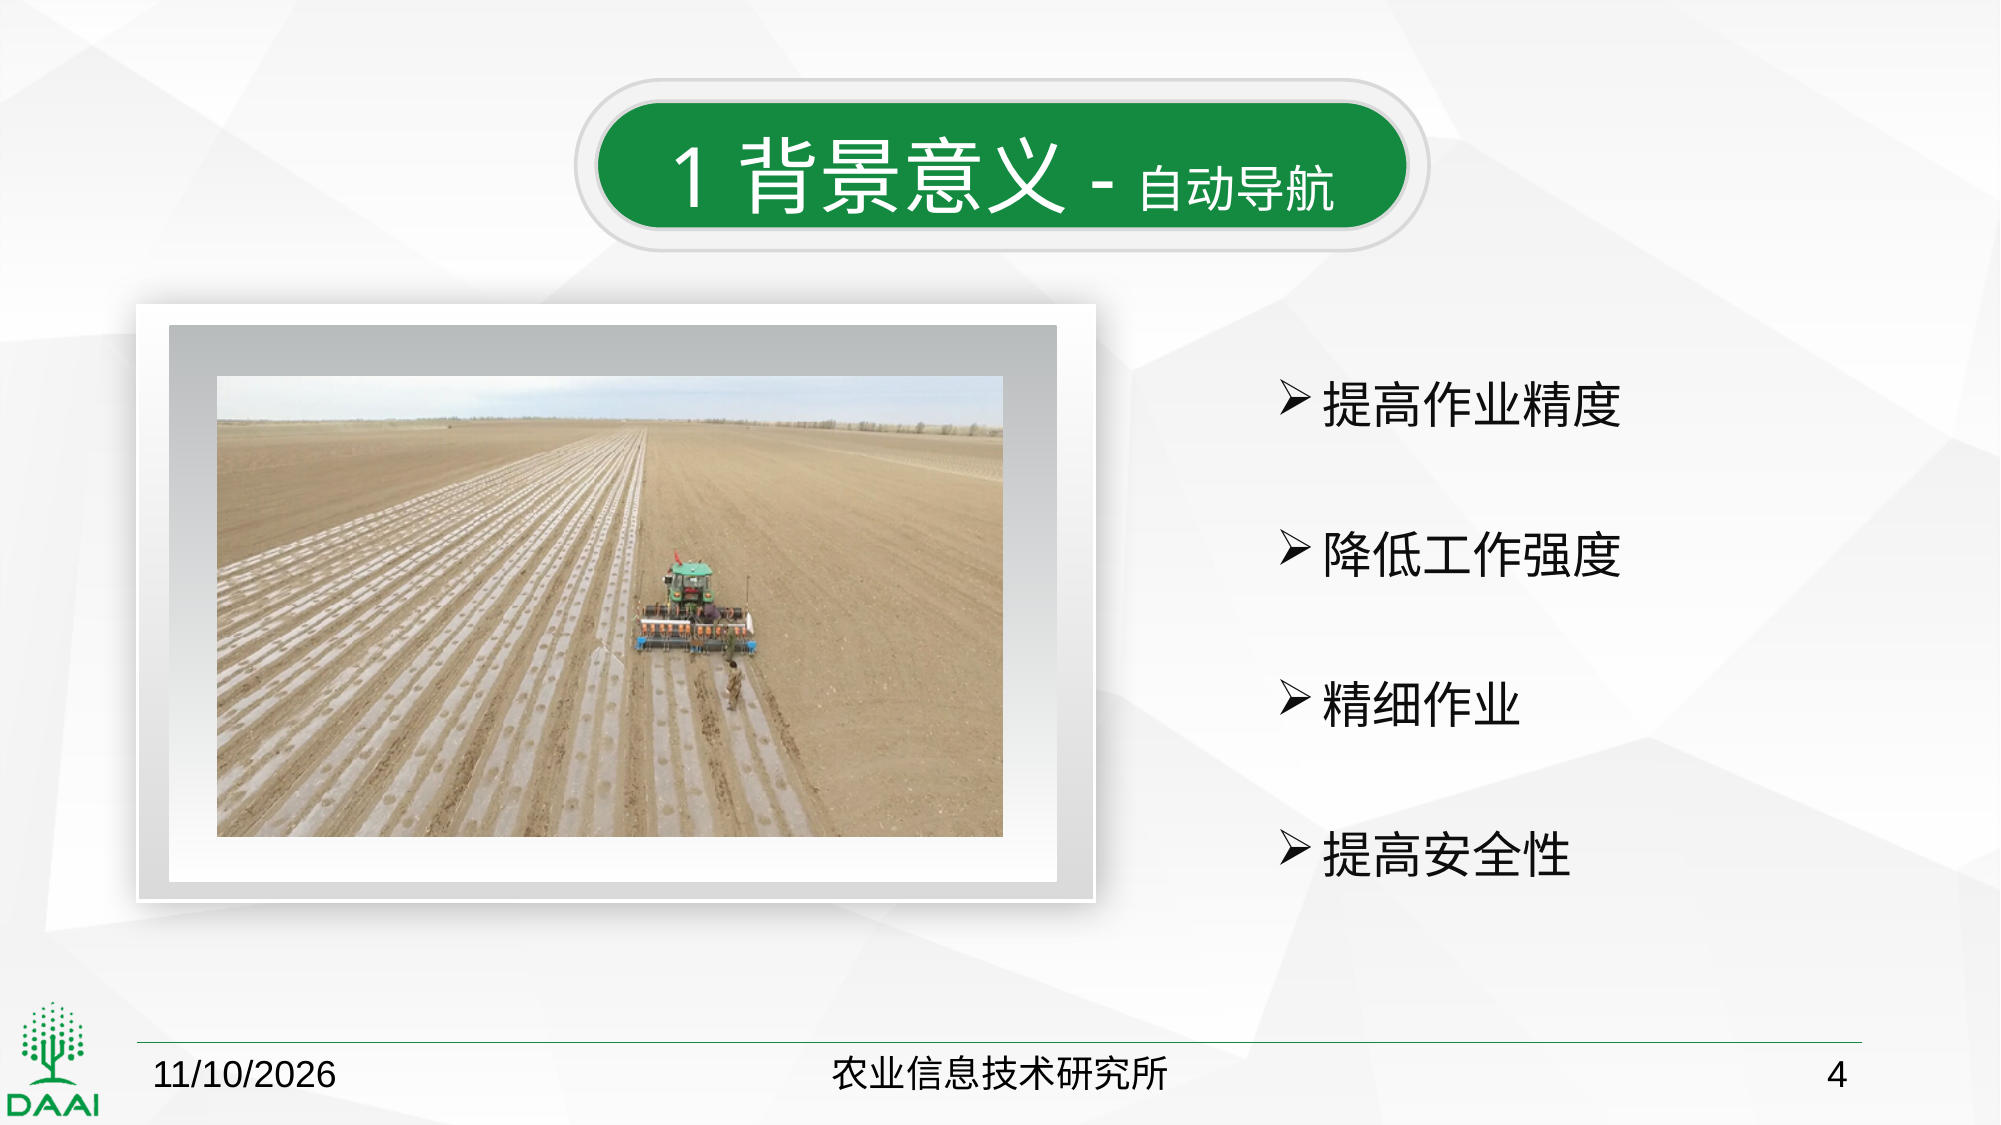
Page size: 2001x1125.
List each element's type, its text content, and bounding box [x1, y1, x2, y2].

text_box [137, 305, 1095, 902]
footer 农业信息技术研究所 [662, 1042, 1338, 1103]
slide_number 4 [1412, 1042, 1863, 1103]
picture [0, 0, 2000, 1125]
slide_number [137, 1042, 588, 1103]
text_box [575, 79, 1429, 296]
text_box 提高作业精度 降低工作强度 精细作业 提高安全性 [1261, 276, 2000, 891]
